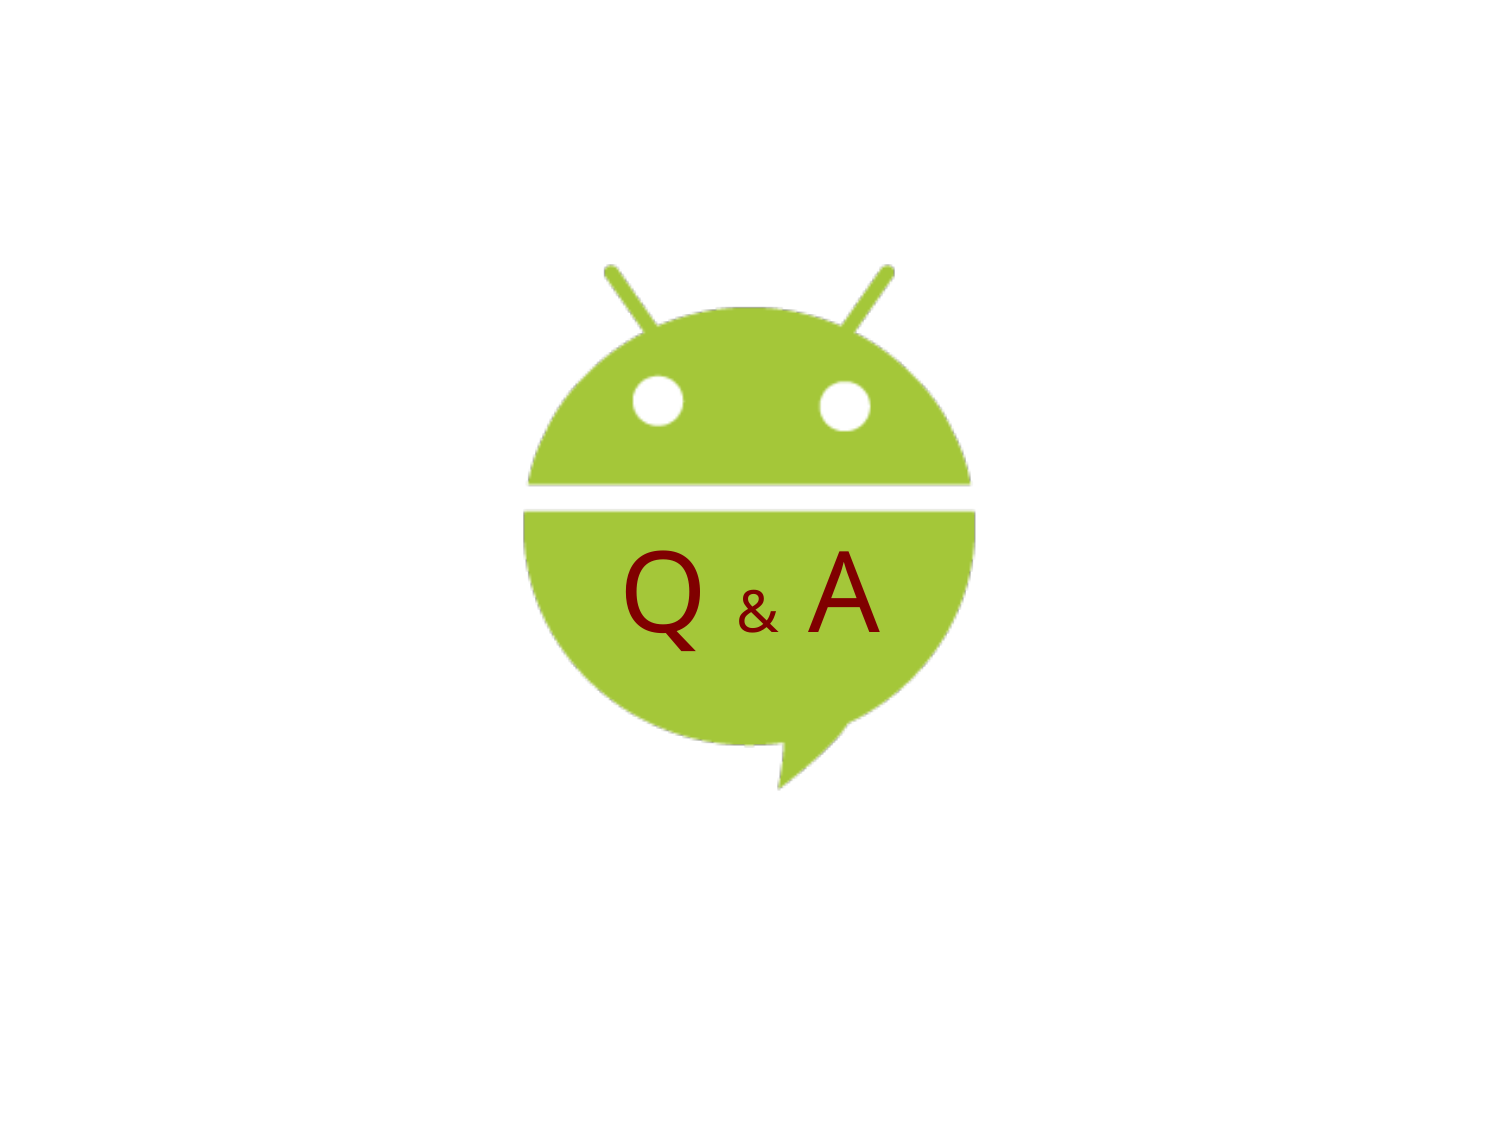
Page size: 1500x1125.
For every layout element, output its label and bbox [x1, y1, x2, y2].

picture [374, 149, 1126, 901]
